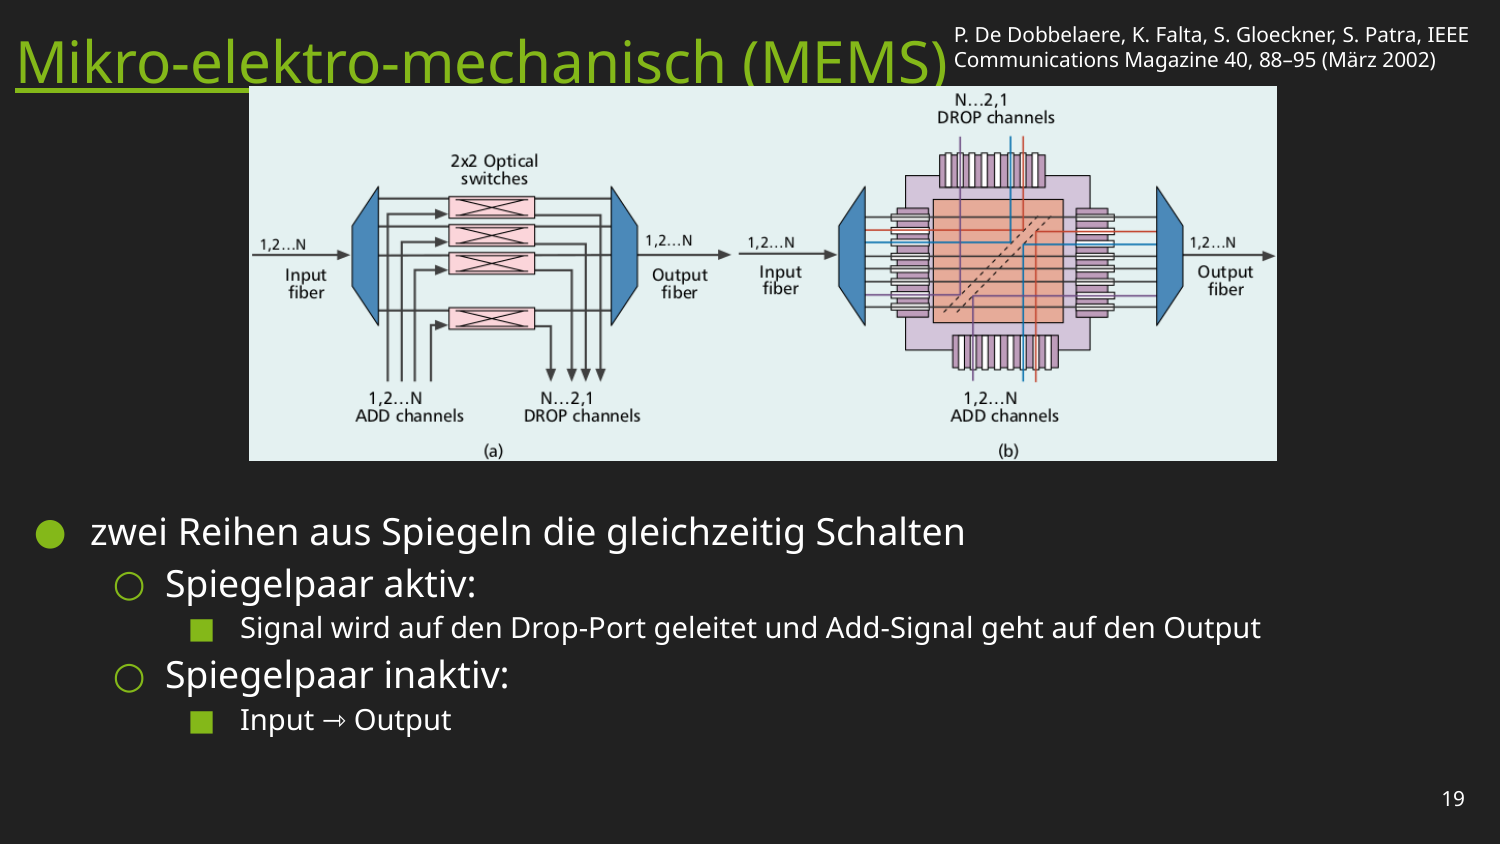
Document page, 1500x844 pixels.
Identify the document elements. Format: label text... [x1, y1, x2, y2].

text_box P. De Dobbelaere, K. Falta, S. Gloeckner, S. Patra, IEEE Communications Magazine 40, 88–95 (März 2002) [939, 6, 1500, 149]
slide_number ‹#› [1389, 764, 1480, 830]
title Mikro-elektro-mechanisch (MEMS) [0, 0, 984, 87]
picture [248, 86, 1277, 461]
list zwei Reihen aus Spiegeln die gleichzeitig Schalten Spiegelpaar aktiv: Signal wird auf den Drop-Port geleitet und Add-Signal geht auf den Output Spiegelpaar inaktiv: Input ⇾ Output [0, 486, 1441, 830]
